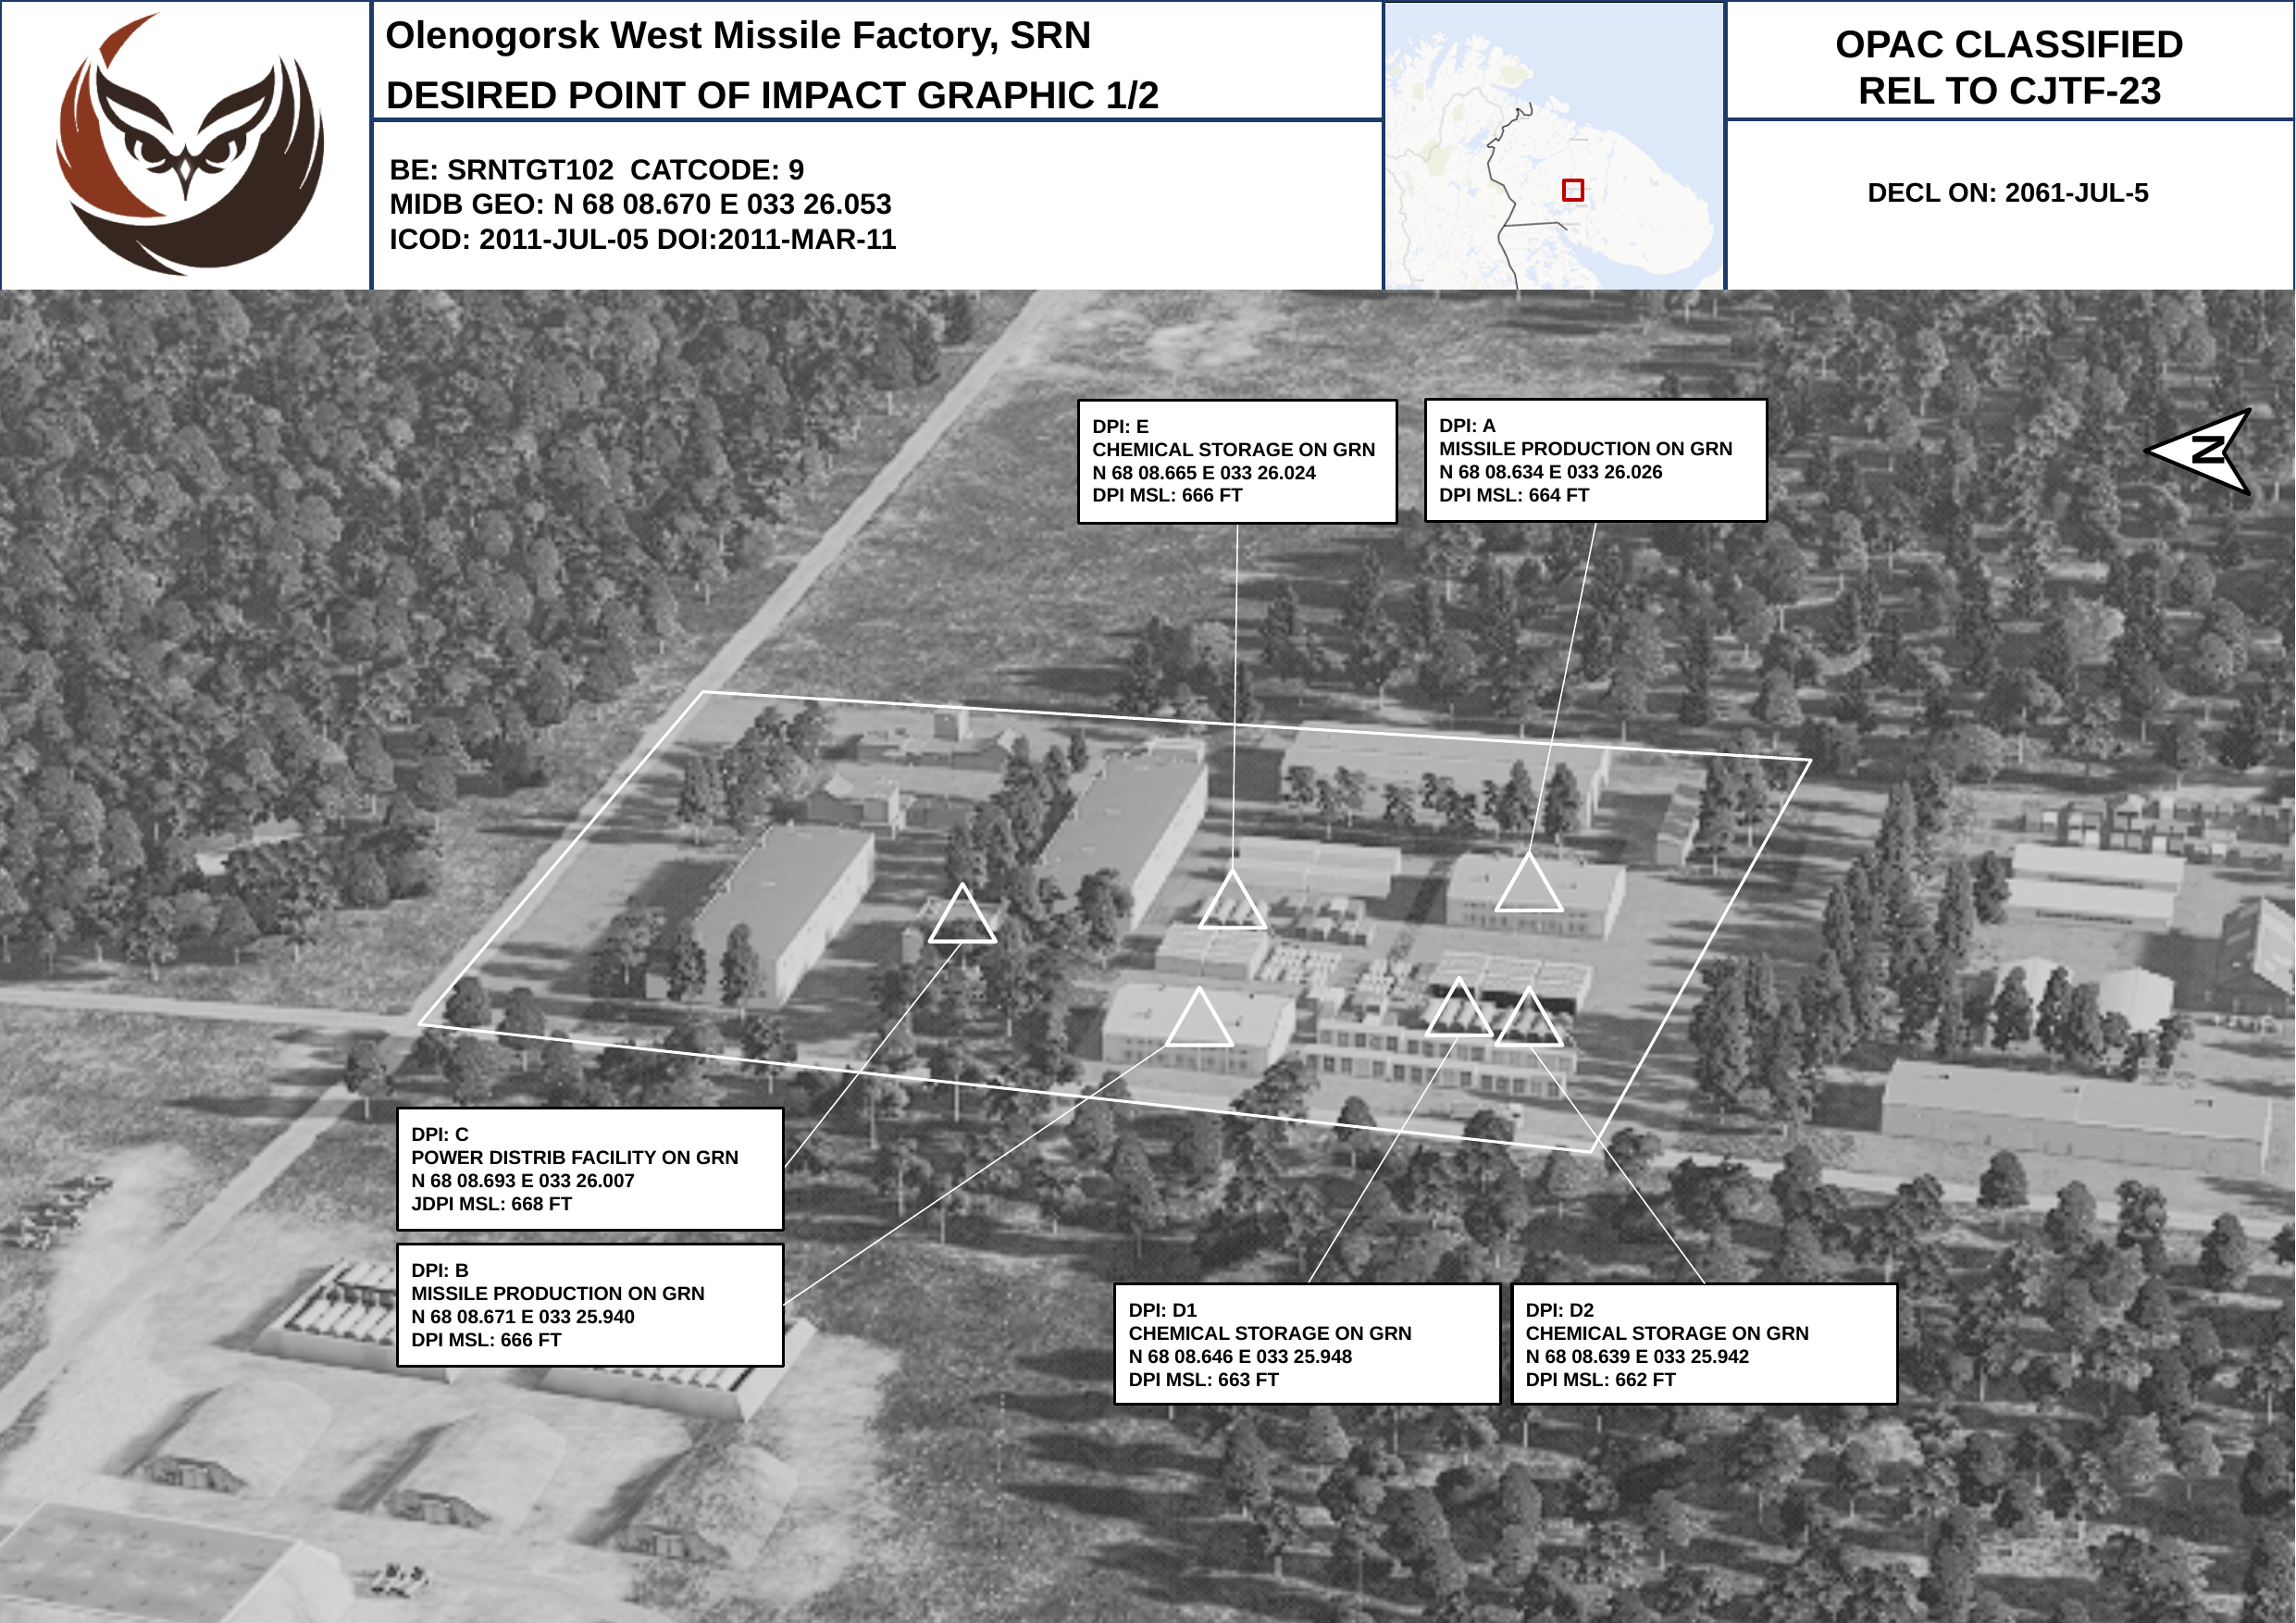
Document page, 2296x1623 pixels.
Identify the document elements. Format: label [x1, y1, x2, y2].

text_box [1307, 1035, 1460, 1284]
text_box [1529, 1045, 1706, 1284]
text_box [0, 0, 2296, 290]
picture [0, 290, 2296, 1623]
text_box [1232, 523, 1238, 871]
text_box [1529, 521, 1597, 853]
text_box [782, 1045, 1167, 1306]
text_box [2154, 399, 2240, 505]
text_box [782, 941, 963, 1044]
